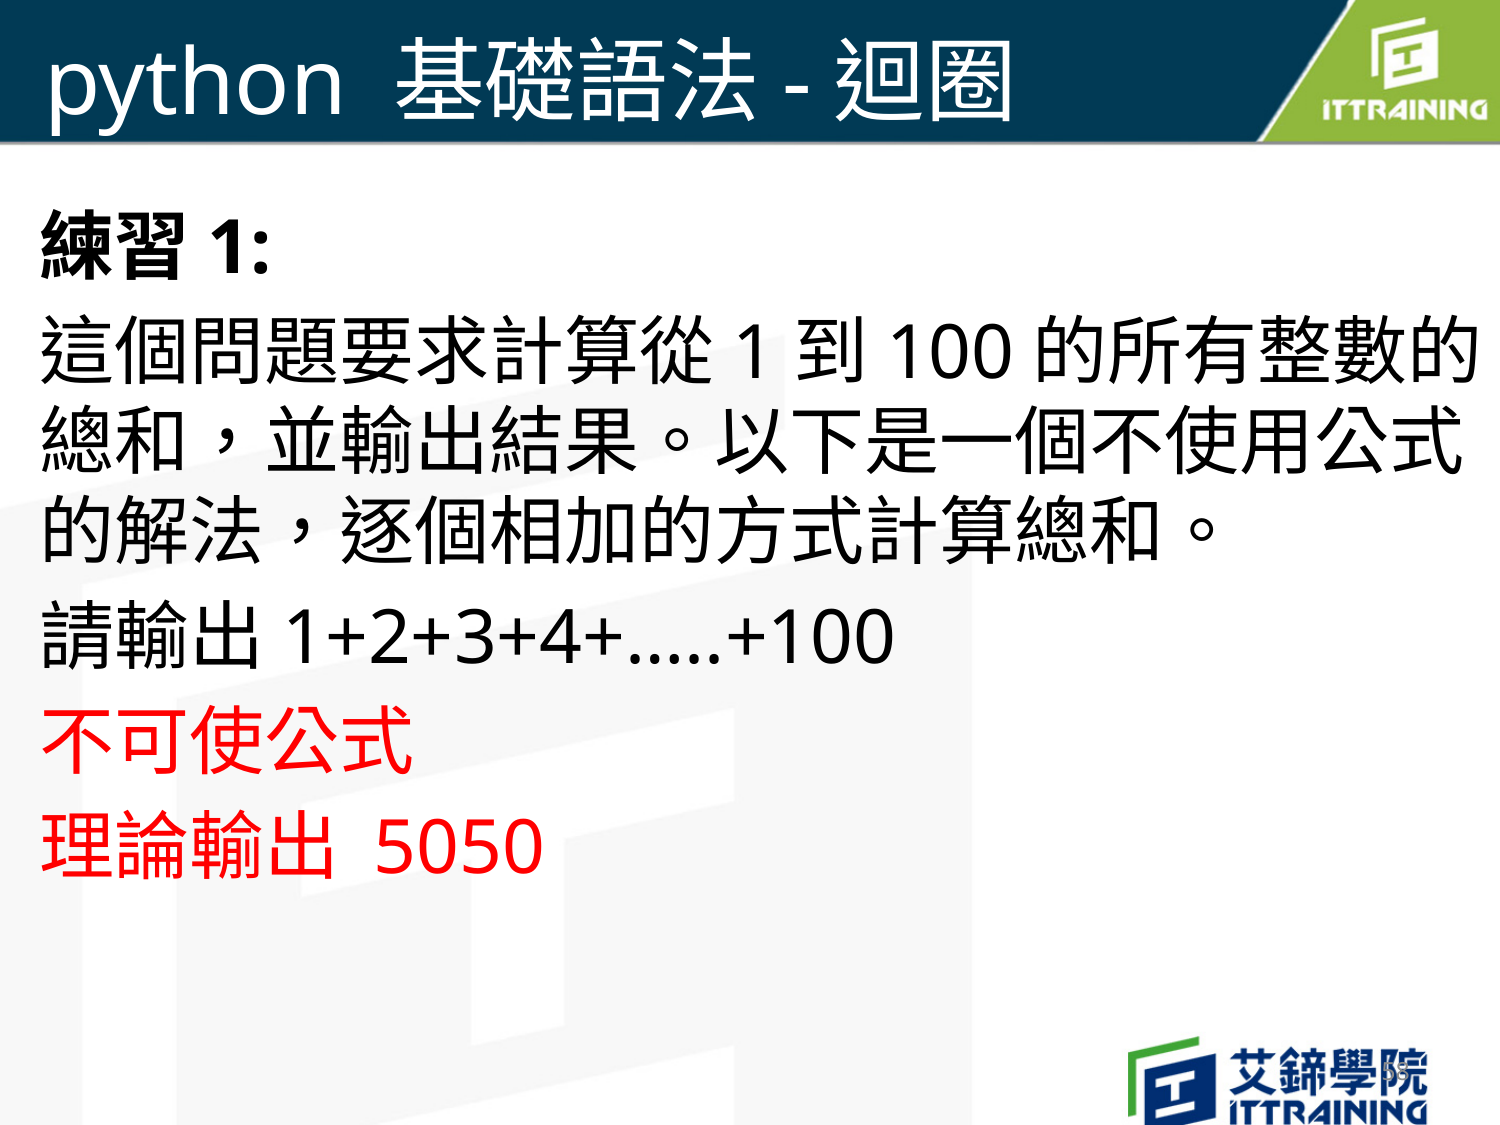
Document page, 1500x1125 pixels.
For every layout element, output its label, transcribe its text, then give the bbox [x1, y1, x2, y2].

slide_number 58 [1074, 1042, 1425, 1103]
picture [0, 0, 1500, 1125]
title python 基礎語法-迴圈 [29, 0, 1380, 172]
list 練習1: 這個問題要求計算從1到100的所有整數的總和，並輸出結果。以下是一個不使用公式的解法，逐個相加的方式計算總和。 請輸出1+2+3+4+…..+100 不可使公式 理論輸出 5050 [24, 191, 1500, 934]
